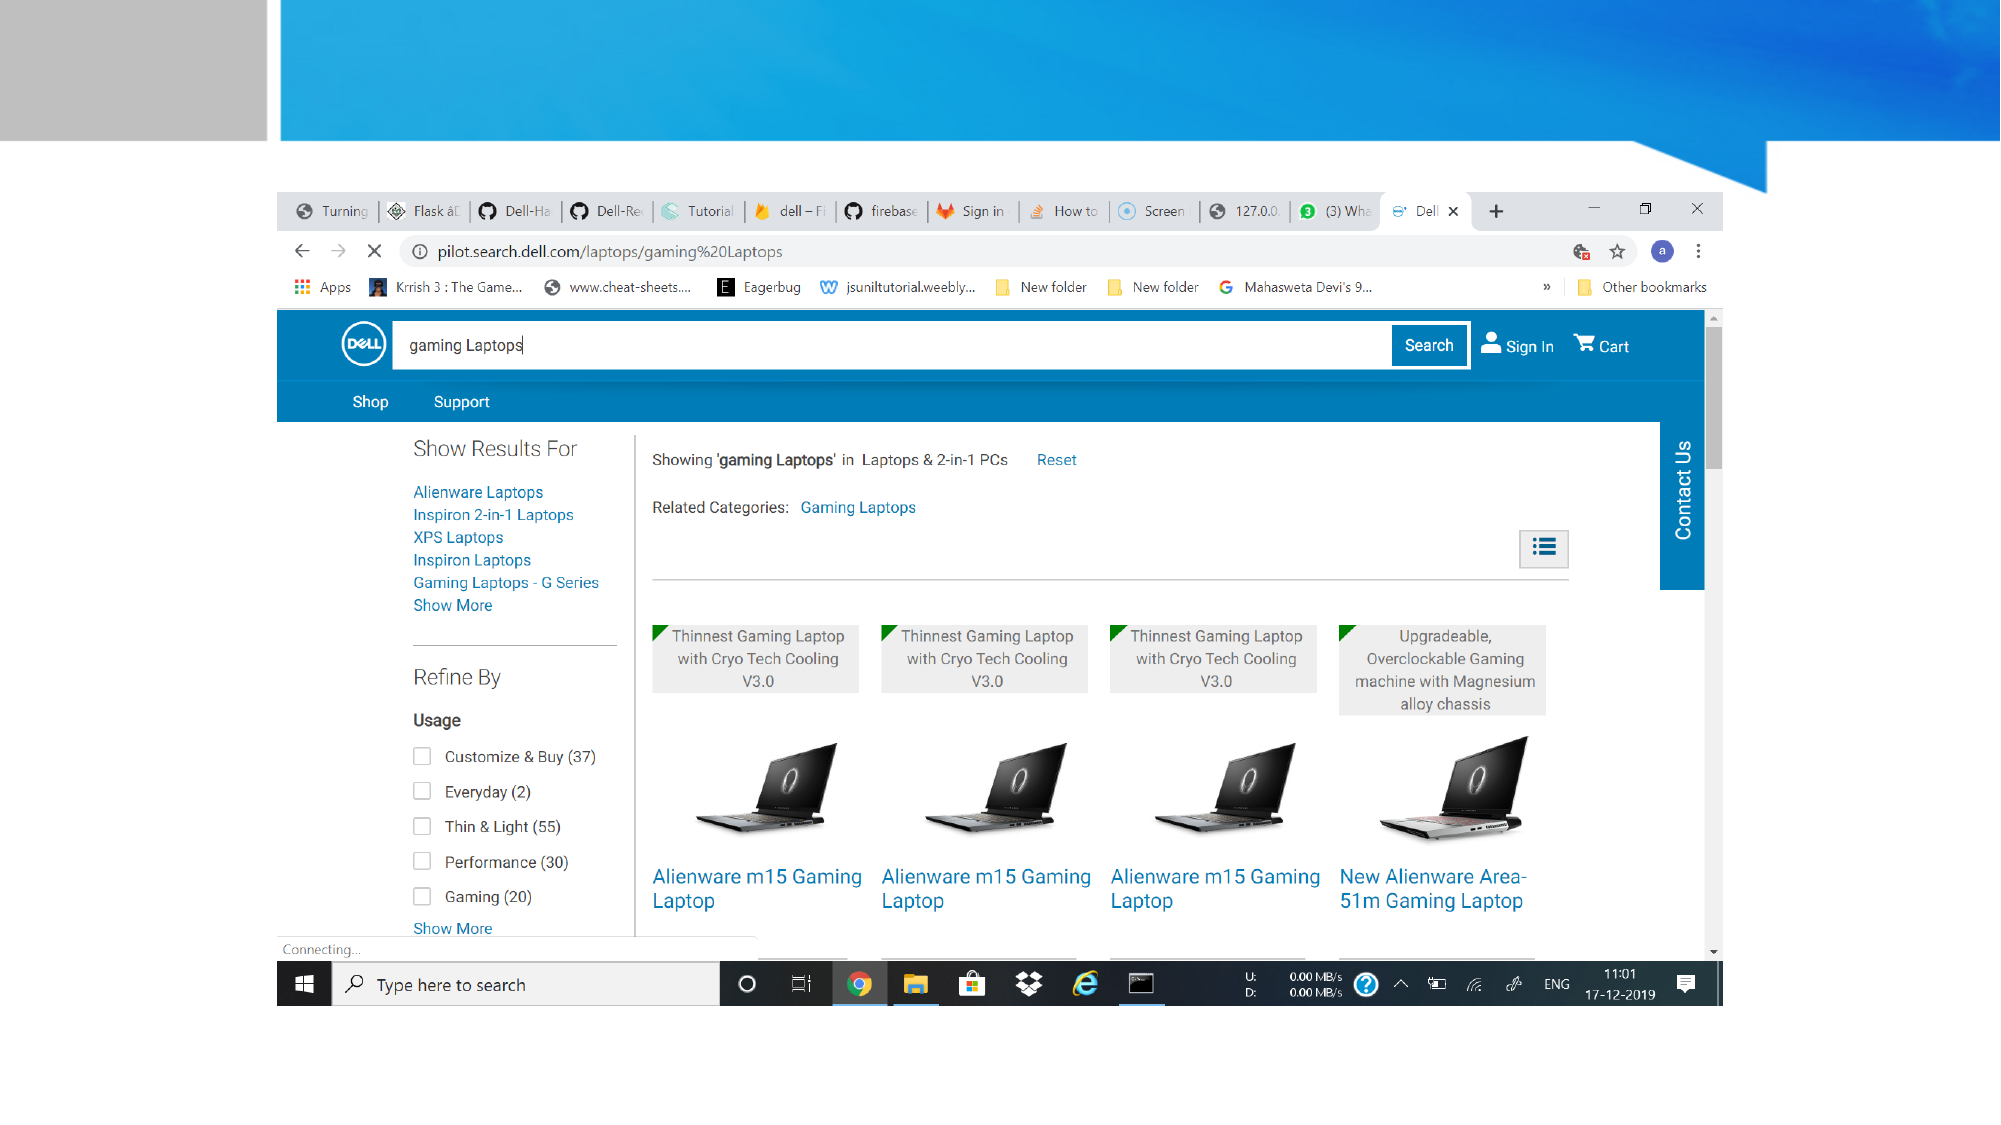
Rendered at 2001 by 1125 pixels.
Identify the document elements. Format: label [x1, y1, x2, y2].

list [277, 192, 1723, 1006]
picture [0, 0, 2000, 1125]
